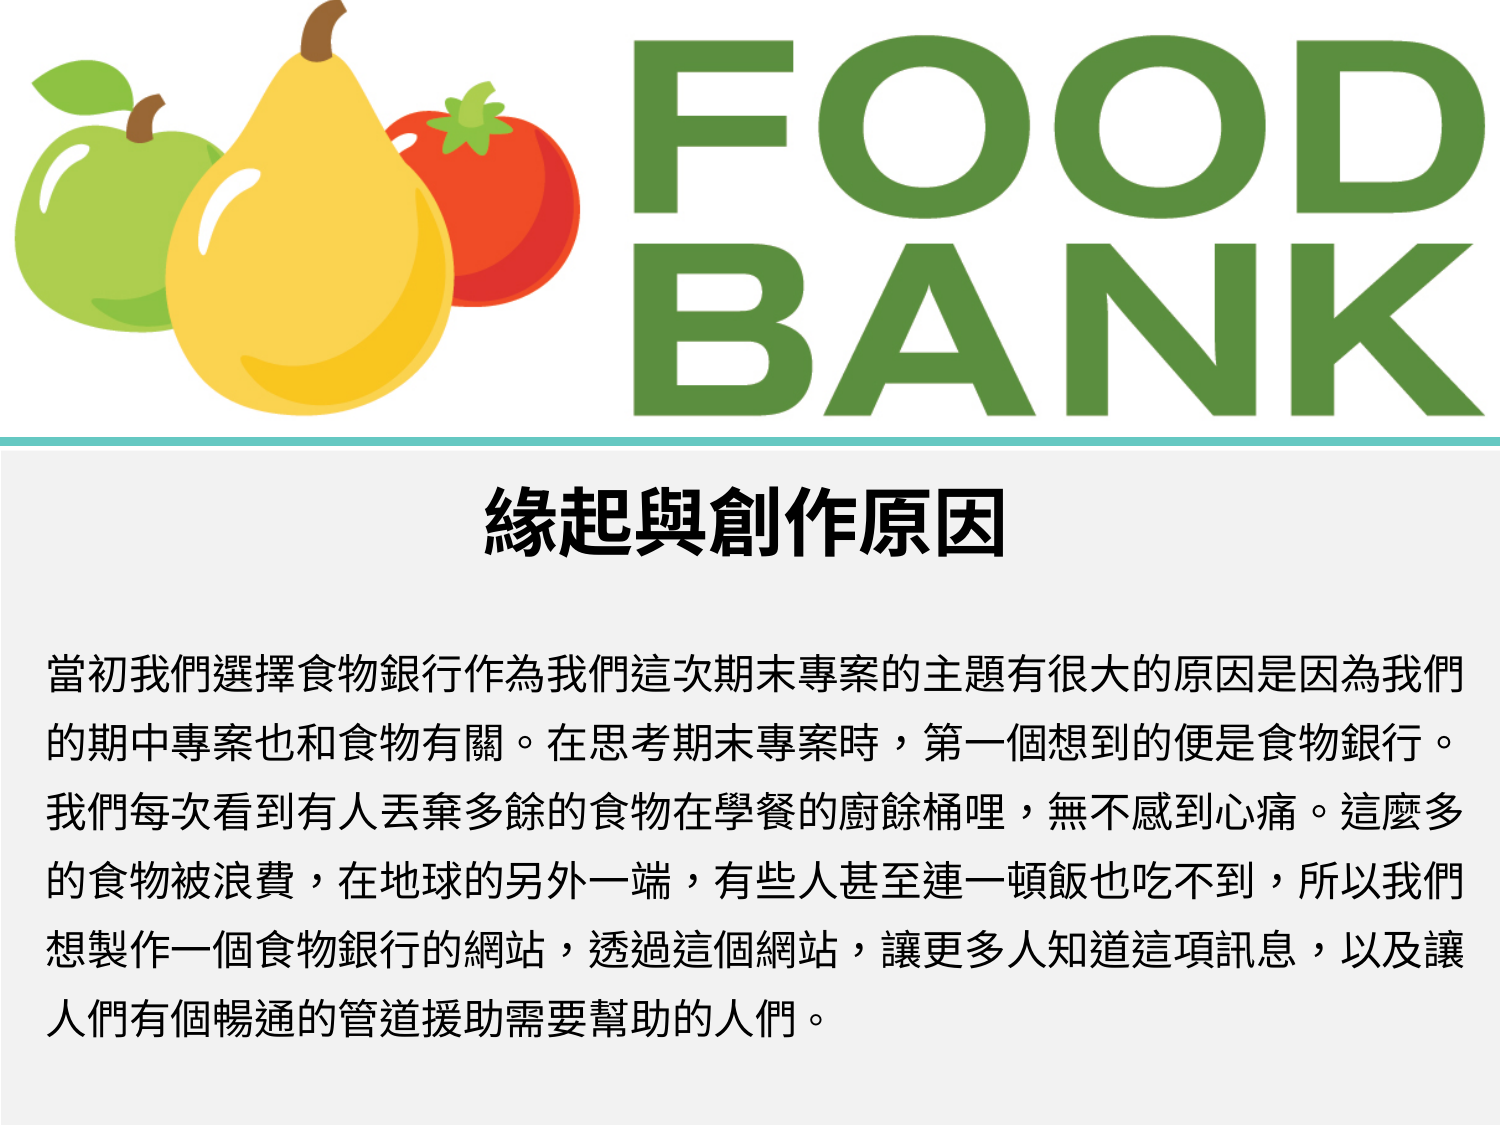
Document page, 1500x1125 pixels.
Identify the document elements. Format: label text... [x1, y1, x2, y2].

text_box [1, 450, 1500, 1125]
text_box 緣起與創作原因 [356, 467, 1135, 584]
text_box 當初我們選擇食物銀行作為我們這次期末專案的主題有很大的原因是因為我們的期中專案也和食物有關。在思考期末專案時，第一個想到的便是食物銀行。我們每次看到有人丟棄多餘的食物在學餐的廚餘桶哩，無不感到心痛。這麼多的食物被浪費，在地球的另外一端，有些人甚至連一頓飯也吃不到，所以我們想製作一個食物銀行的網站，透過這個網站，讓更多人知道這項訊息，以及讓人們有個暢通的管道援助需要幫助的人們。 [30, 621, 1496, 1076]
picture [0, 0, 1500, 441]
